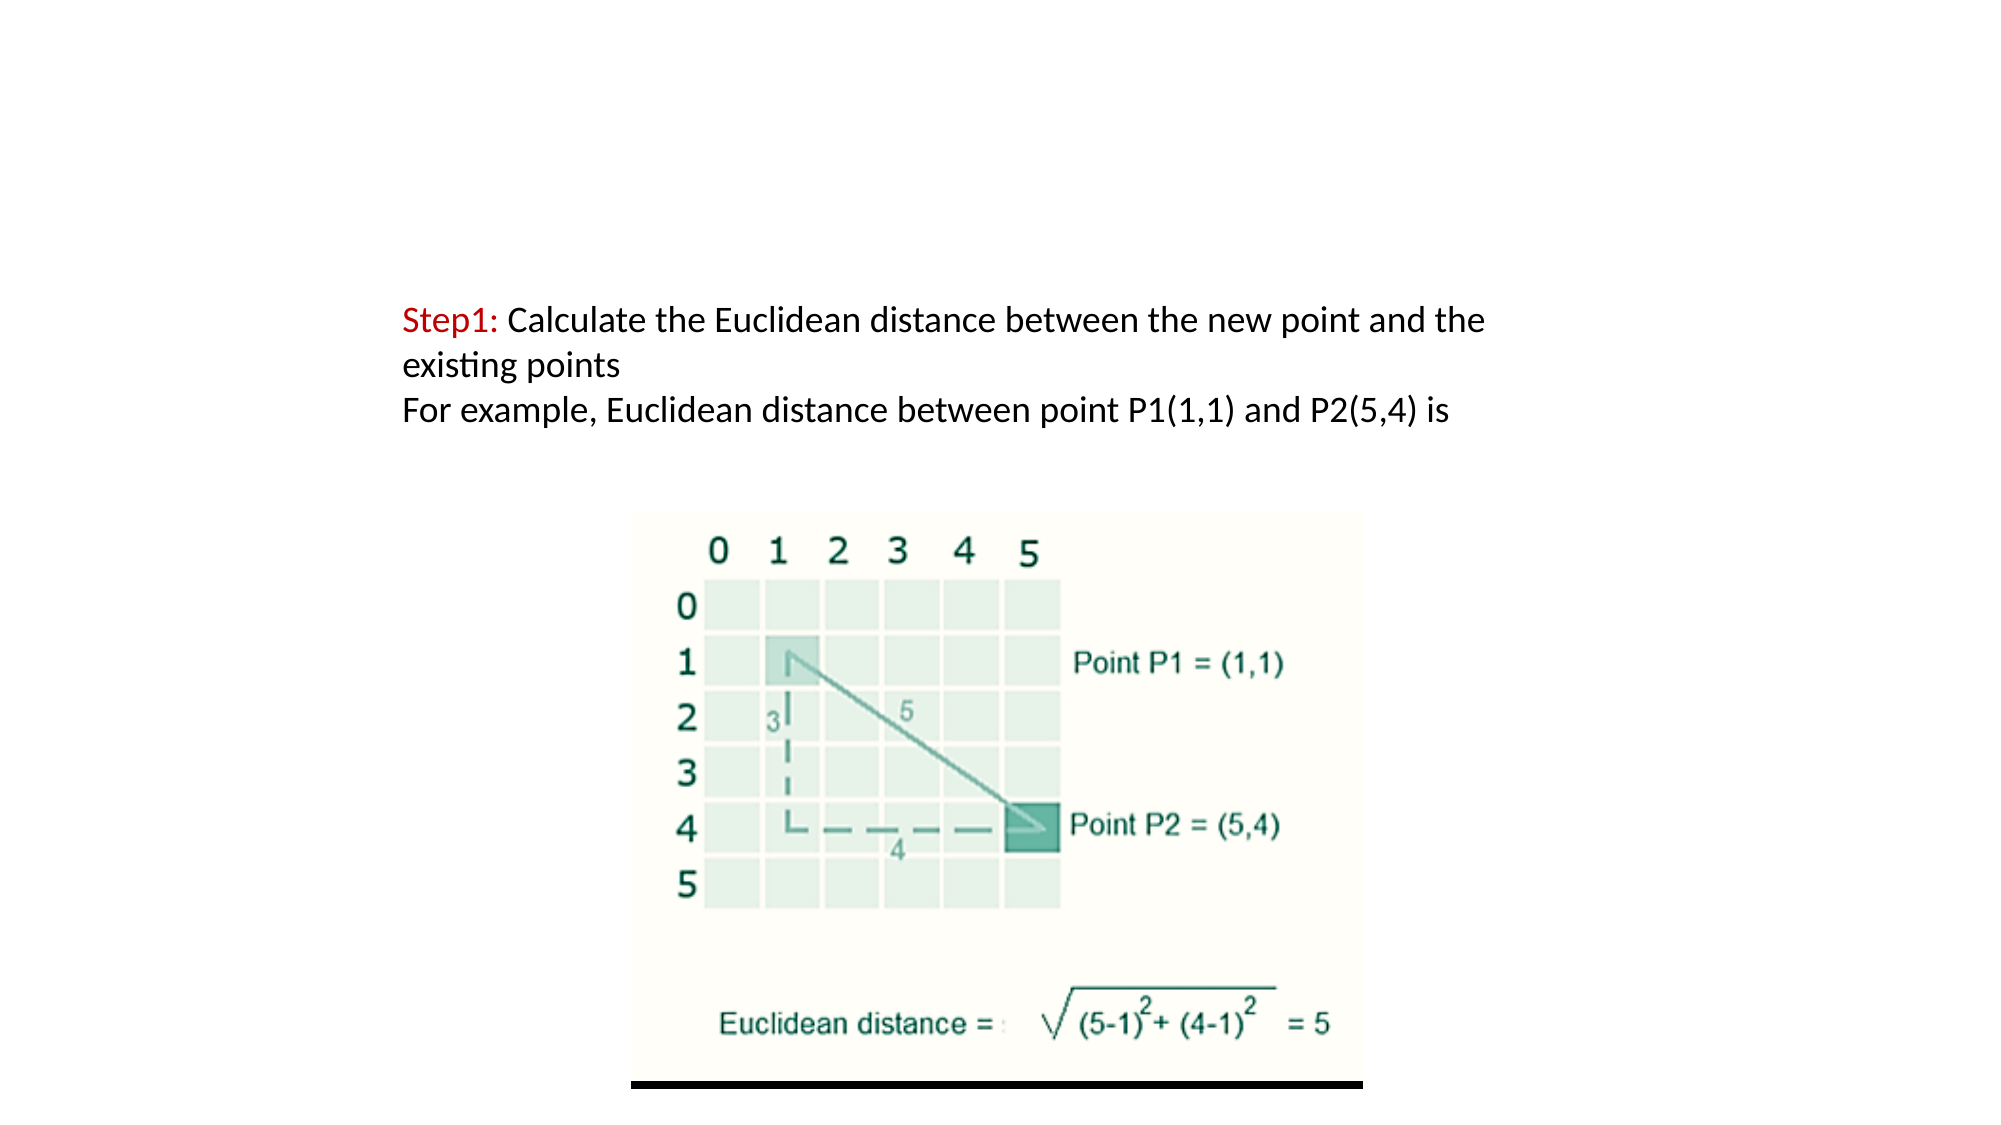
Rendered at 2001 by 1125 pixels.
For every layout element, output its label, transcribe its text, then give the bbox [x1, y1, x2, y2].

text_box Step1: Calculate the Euclidean distance between the new point and the existing points For example, Euclidean distance between point P1(1,1) and P2(5,4) is [387, 287, 1525, 438]
picture [631, 512, 1363, 1081]
